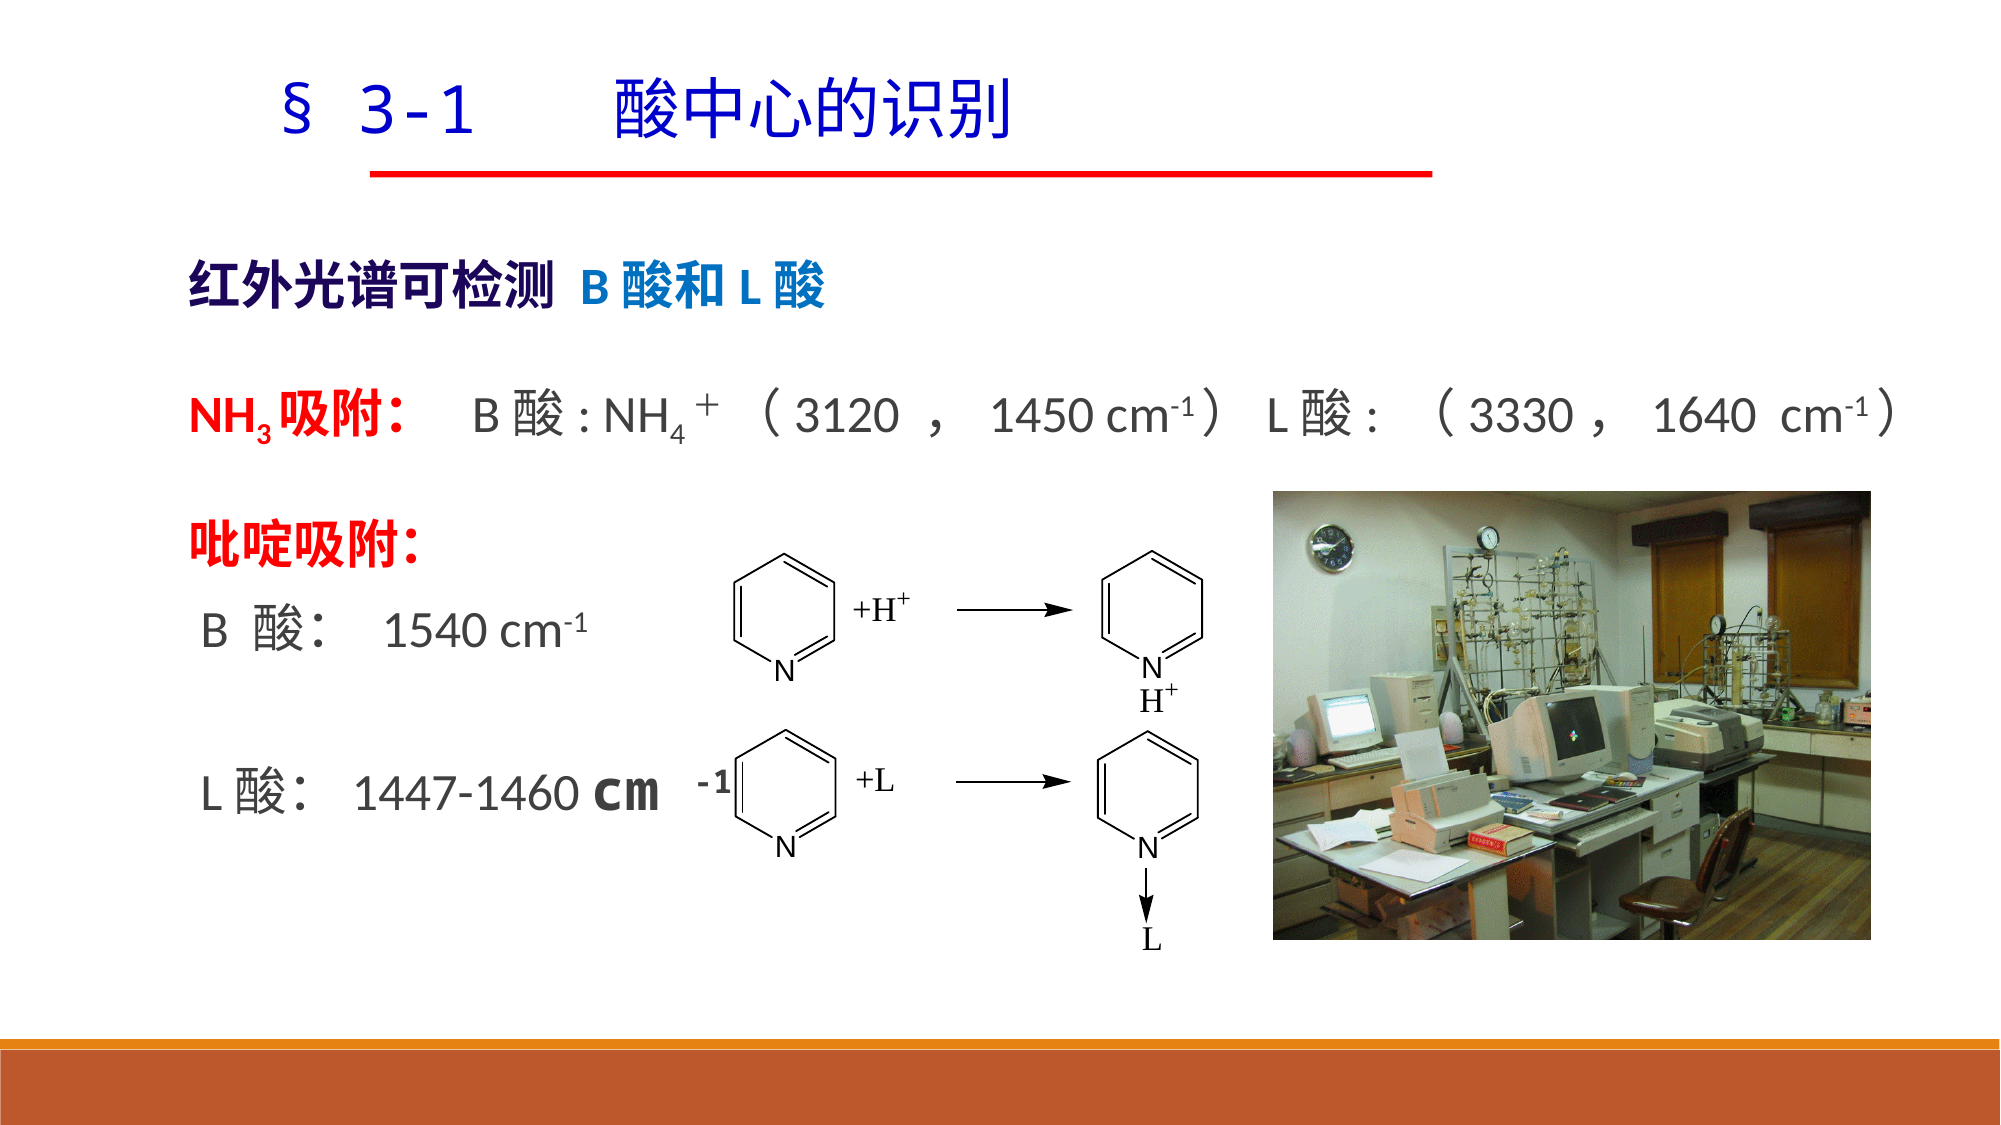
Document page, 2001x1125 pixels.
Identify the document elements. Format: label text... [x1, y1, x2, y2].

text_box § 3-1 酸中心的识别 [246, 59, 1502, 155]
text_box 红外光谱可检测 B酸和L酸 NH3吸附： B酸: NH4＋ （3120 ，1450 cm-1）L酸: （3330，1640 cm-1） 吡啶吸附： B 酸： 1540 cm-1 L酸：1447-1460 cm -1 [173, 213, 1973, 857]
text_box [728, 545, 1208, 963]
picture [1272, 491, 1872, 941]
